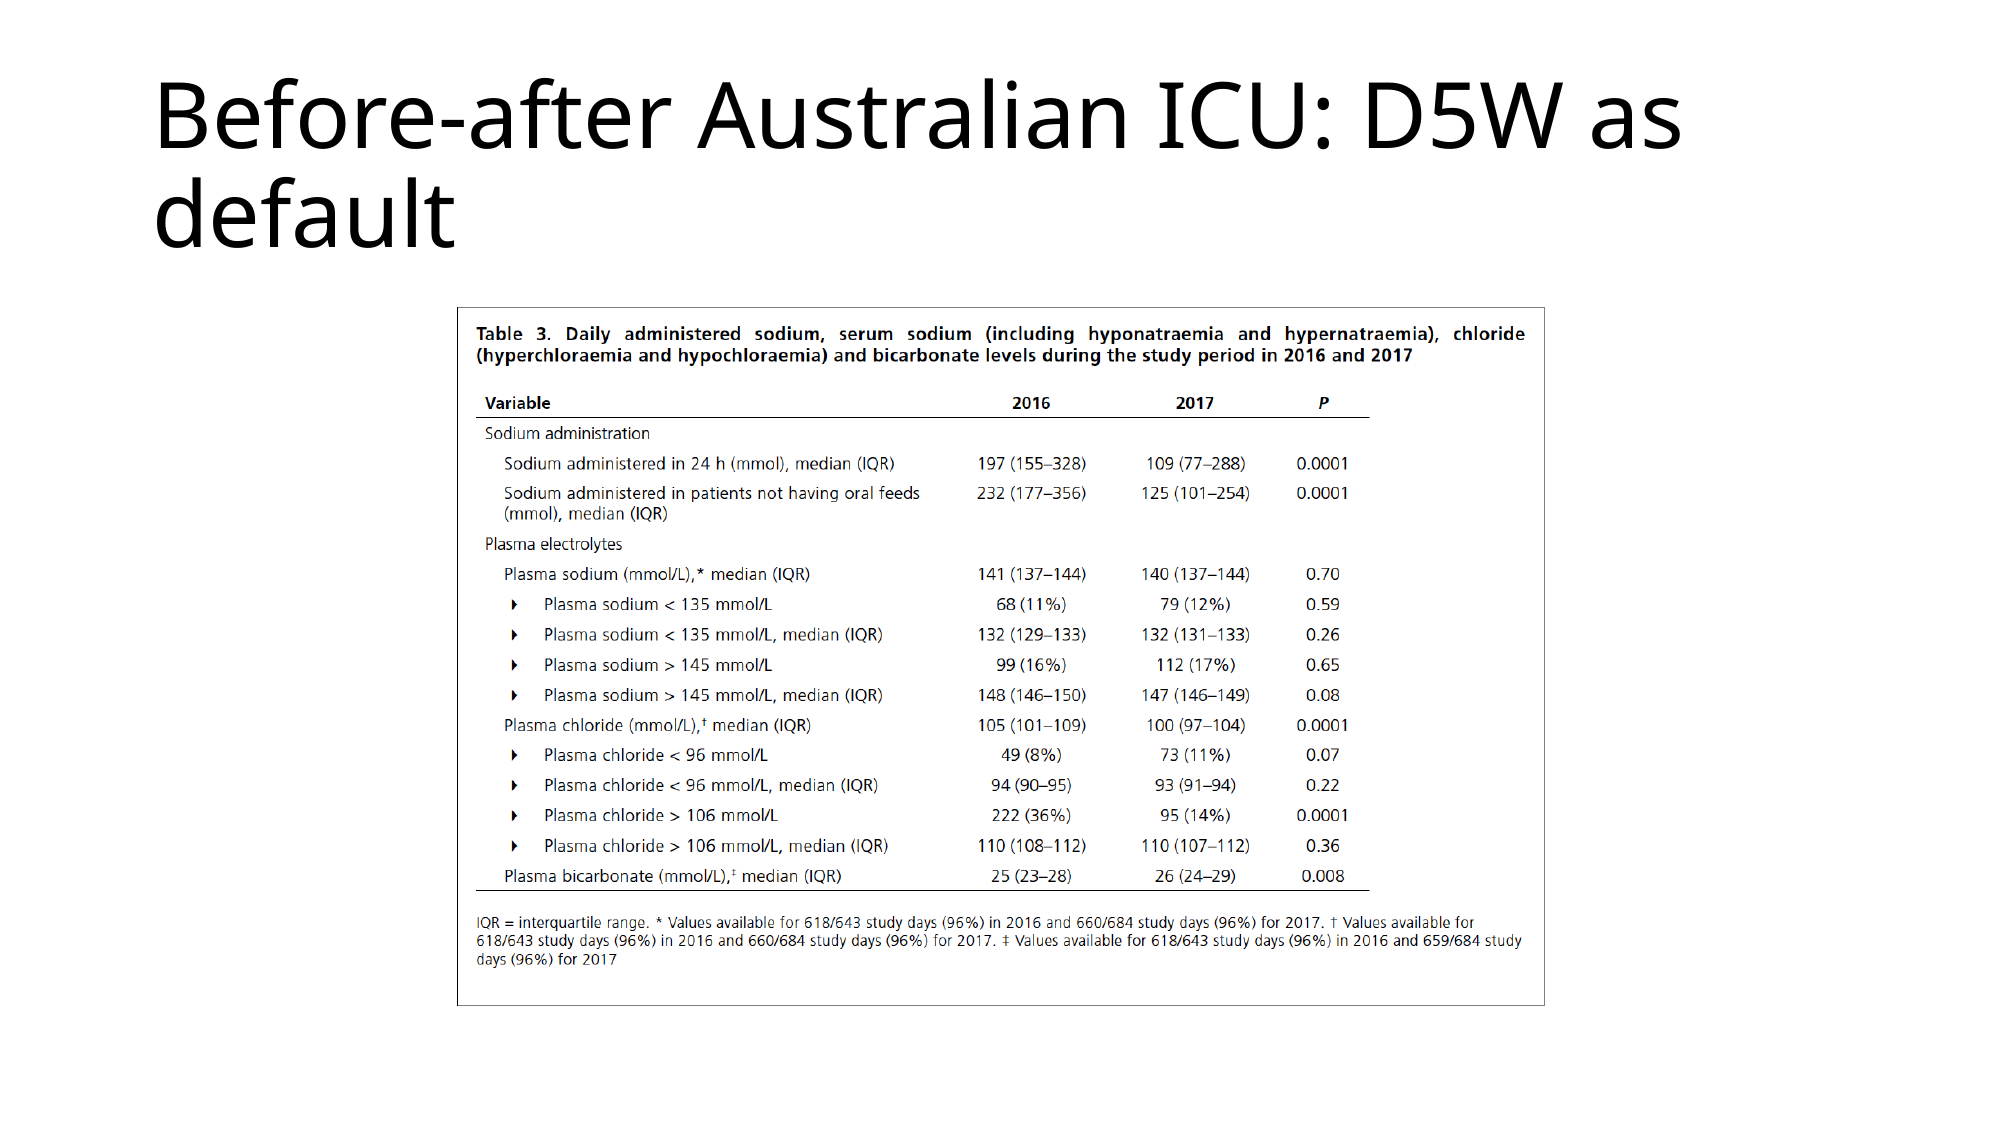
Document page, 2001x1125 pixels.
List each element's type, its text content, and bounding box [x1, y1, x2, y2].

title Before-after Australian ICU: D5W as default [137, 59, 1863, 278]
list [447, 299, 1553, 1014]
